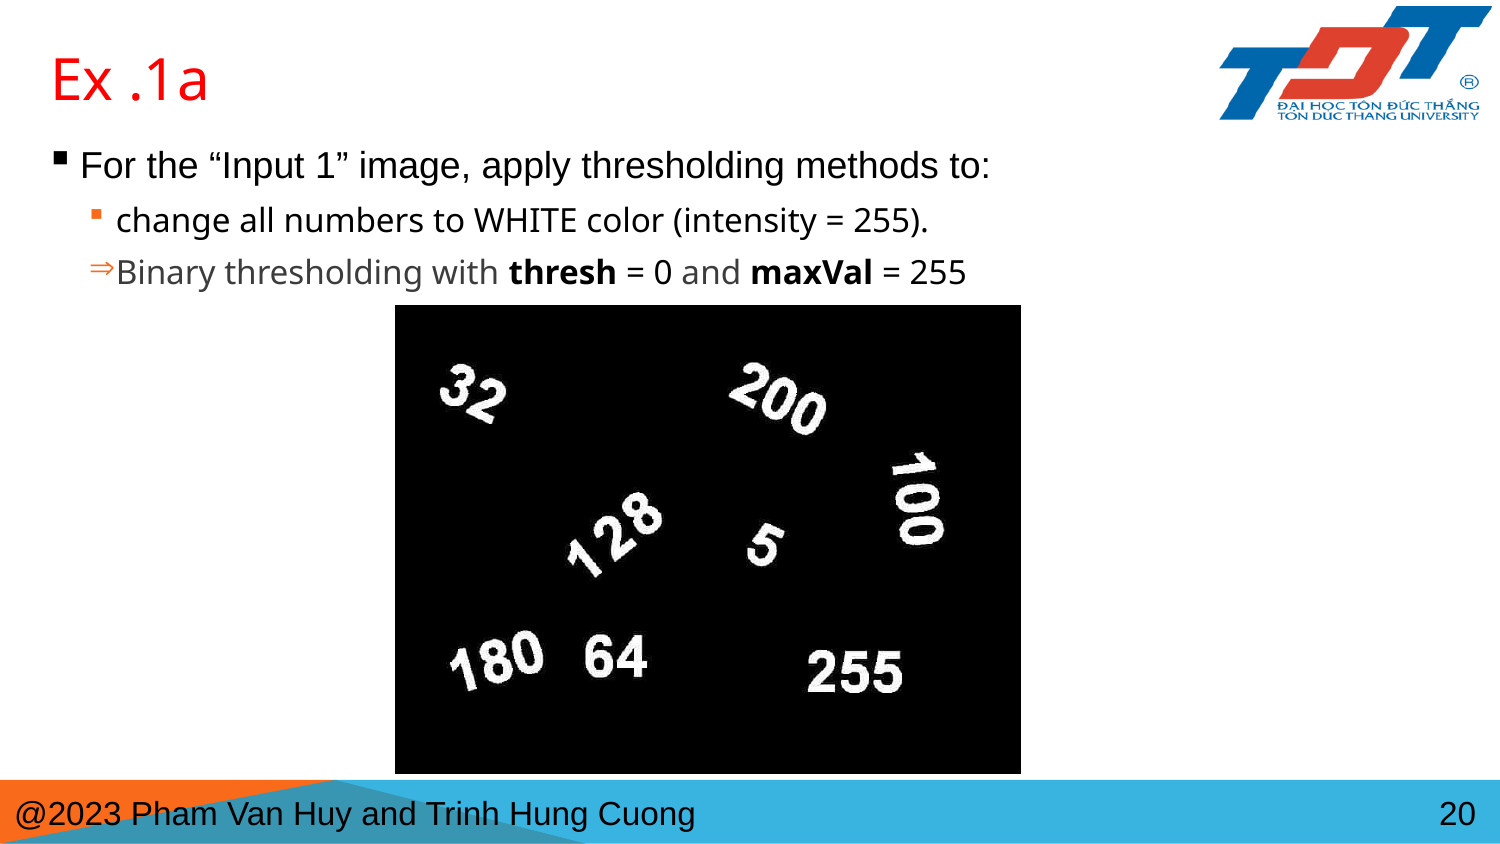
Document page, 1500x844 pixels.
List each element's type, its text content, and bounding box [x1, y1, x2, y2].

picture [1219, 6, 1492, 120]
list For the “Input 1” image, apply thresholding methods to: change all numbers to WHITE color (intensity = 255). Binary thresholding with thresh = 0 and maxVal = 255 [34, 133, 1378, 771]
title Ex .1a [34, 43, 1269, 111]
picture [395, 304, 1021, 775]
